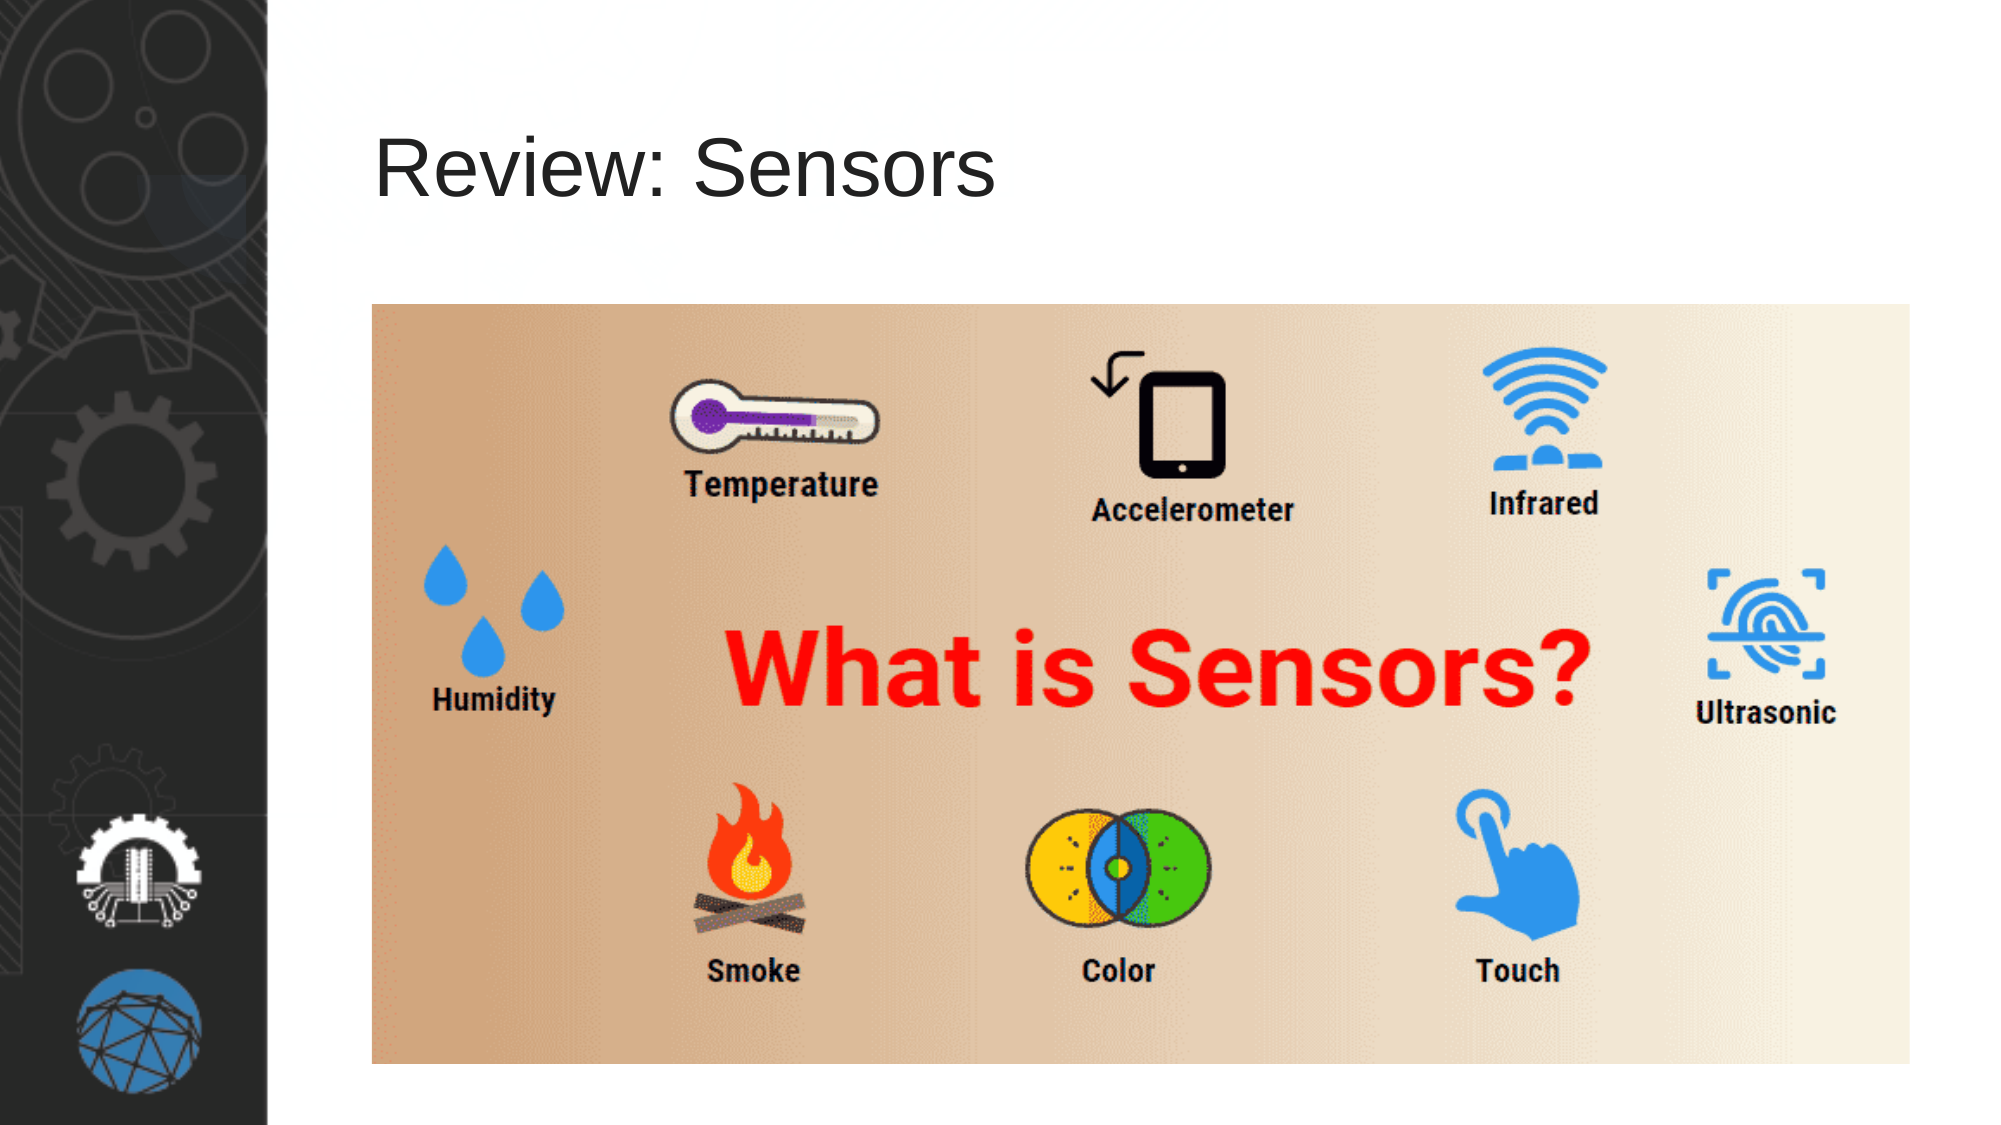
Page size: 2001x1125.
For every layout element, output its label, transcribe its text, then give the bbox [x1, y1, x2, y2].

title Review: Sensors [353, 104, 1891, 323]
picture [0, 0, 2001, 1125]
